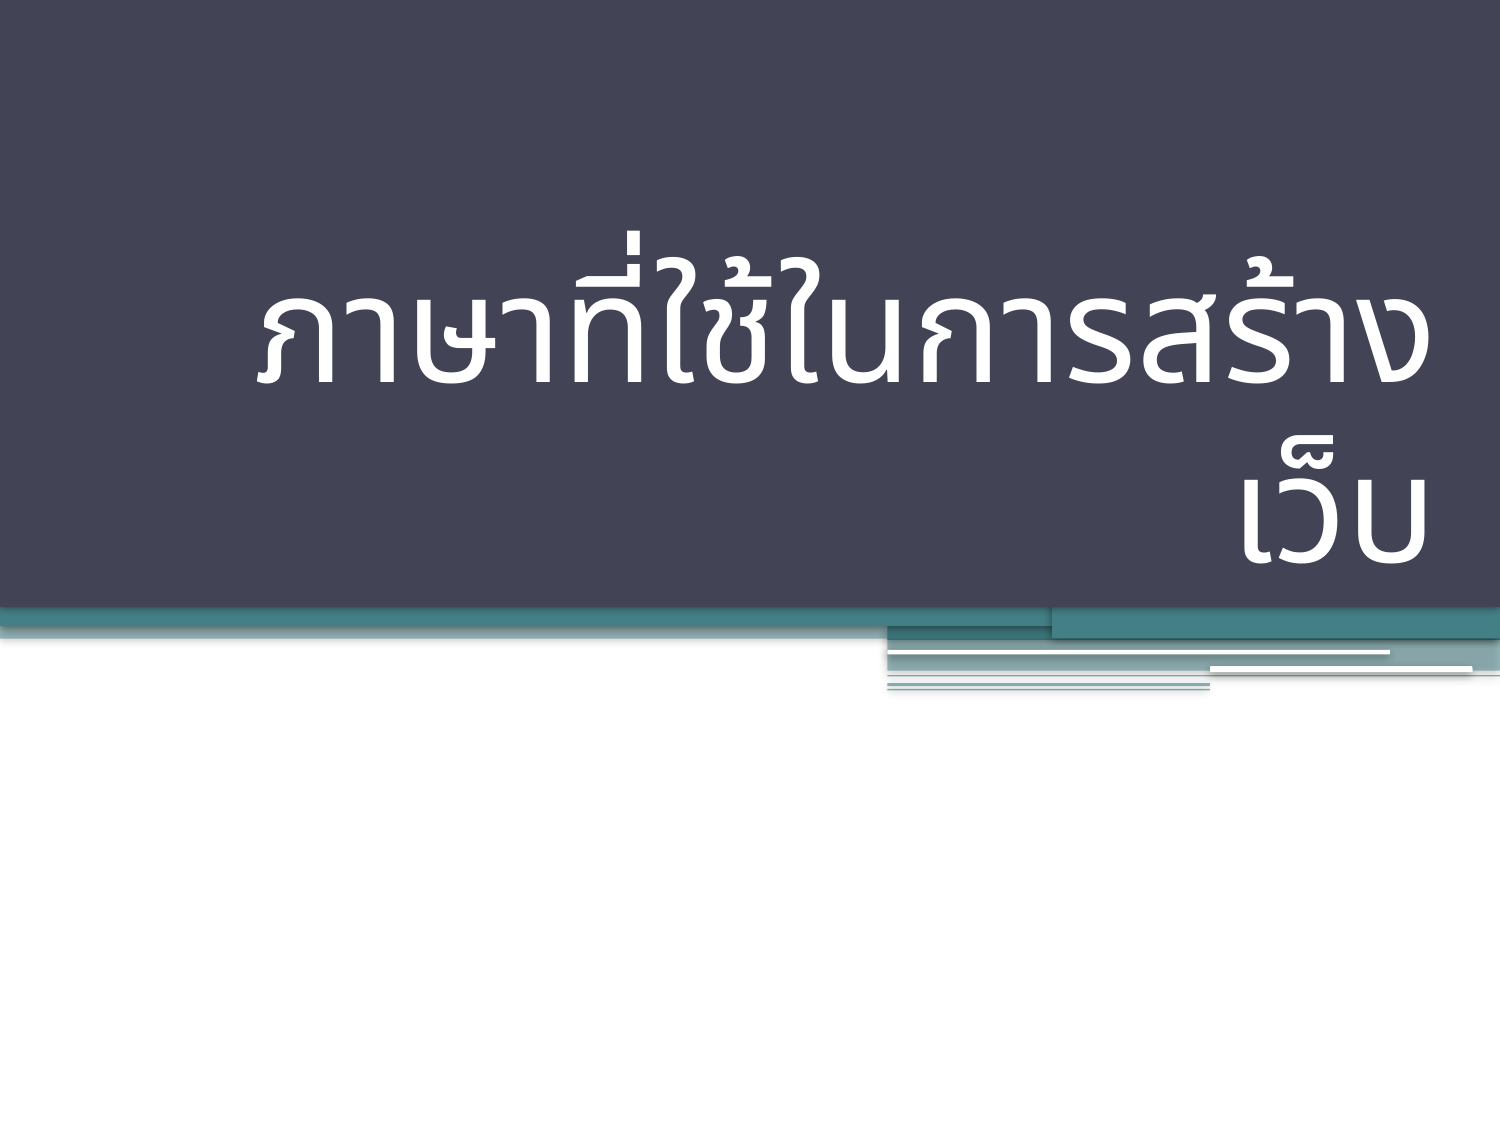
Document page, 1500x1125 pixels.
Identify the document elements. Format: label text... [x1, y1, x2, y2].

title ภาษาที่ใช้ในการสร้างเว็บ [64, 491, 1453, 600]
